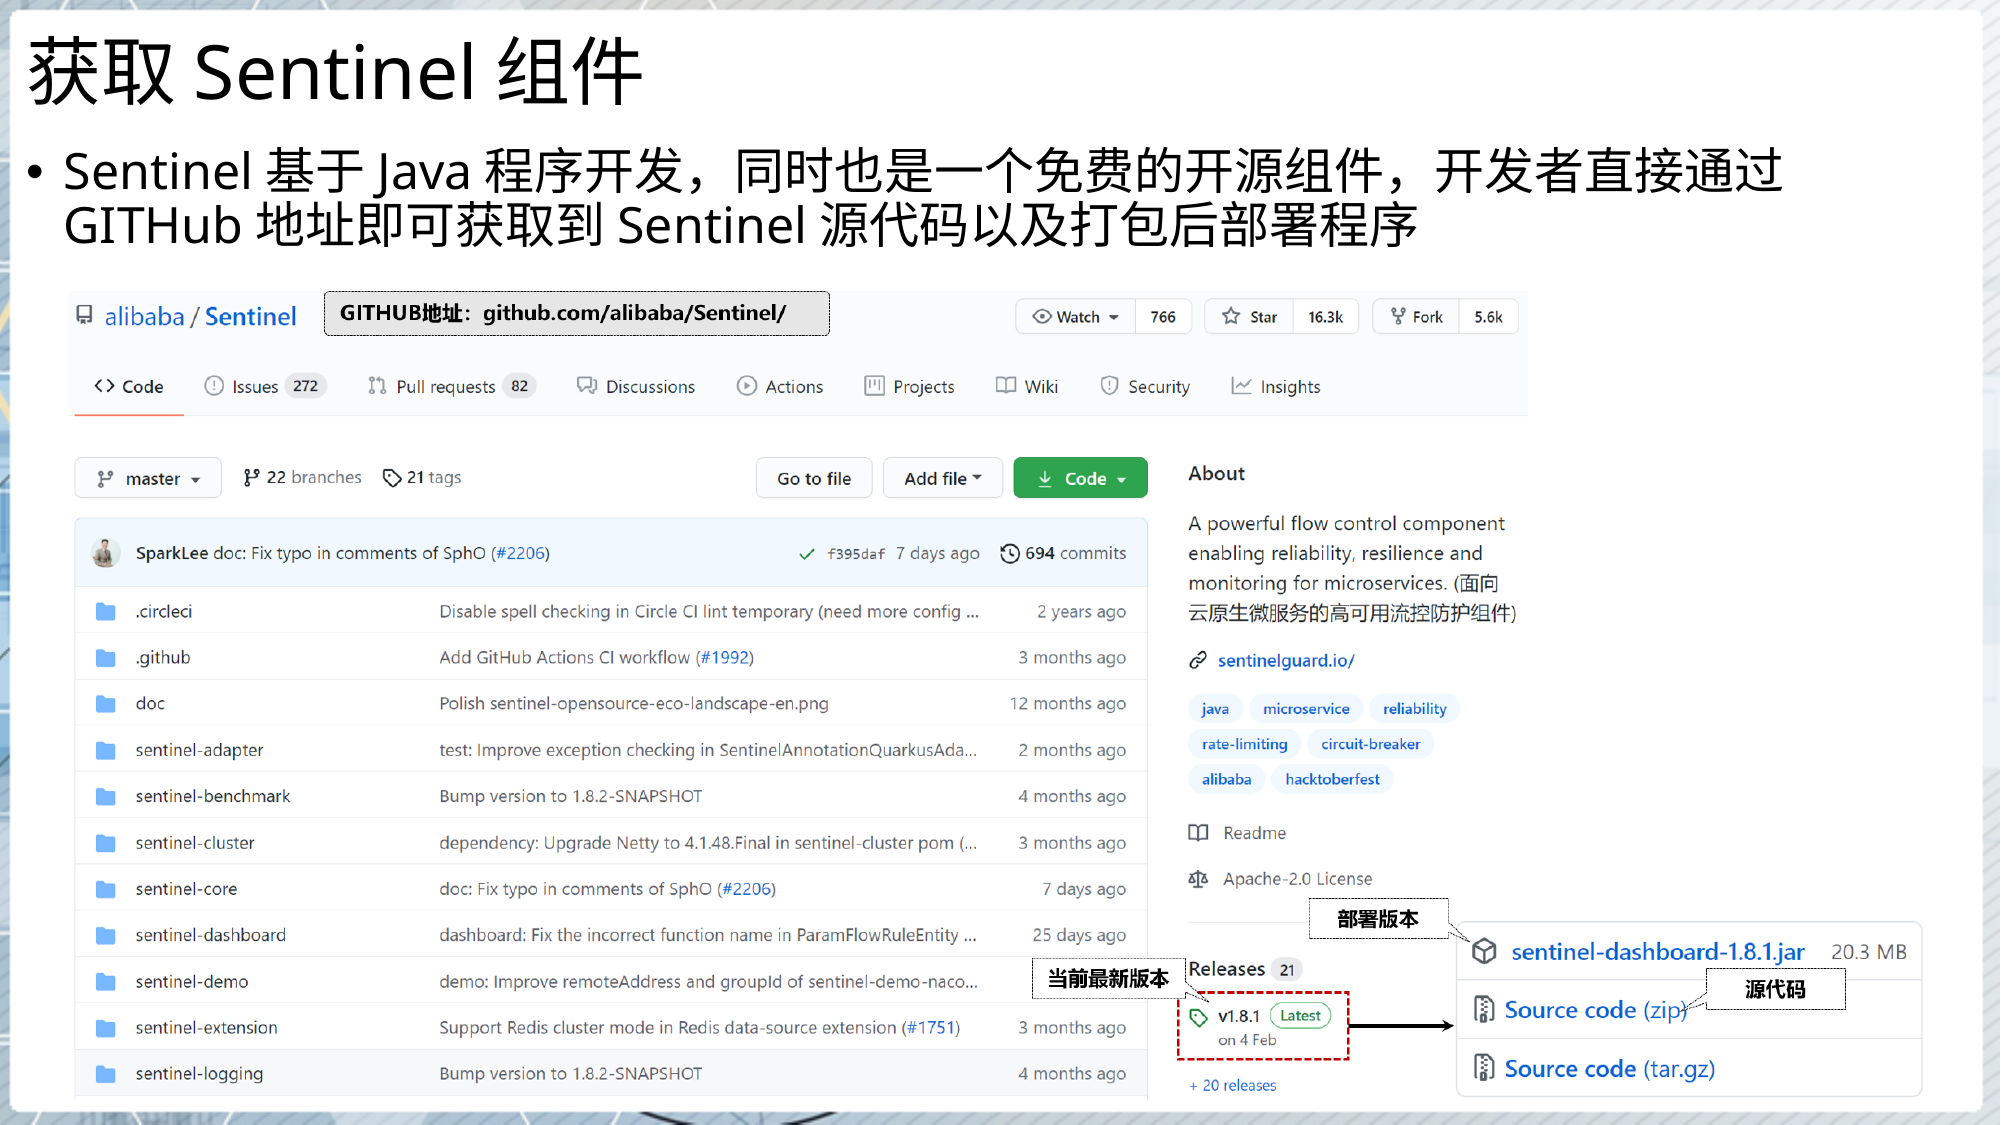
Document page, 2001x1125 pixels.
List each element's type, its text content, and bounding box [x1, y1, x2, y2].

title 获取Sentinel组件 [11, 11, 1983, 139]
list Sentinel基于Java程序开发，同时也是一个免费的开源组件，开发者直接通过GITHub地址即可获取到Sentinel源代码以及打包后部署程序 [11, 139, 1983, 1113]
picture [0, 0, 2000, 1125]
